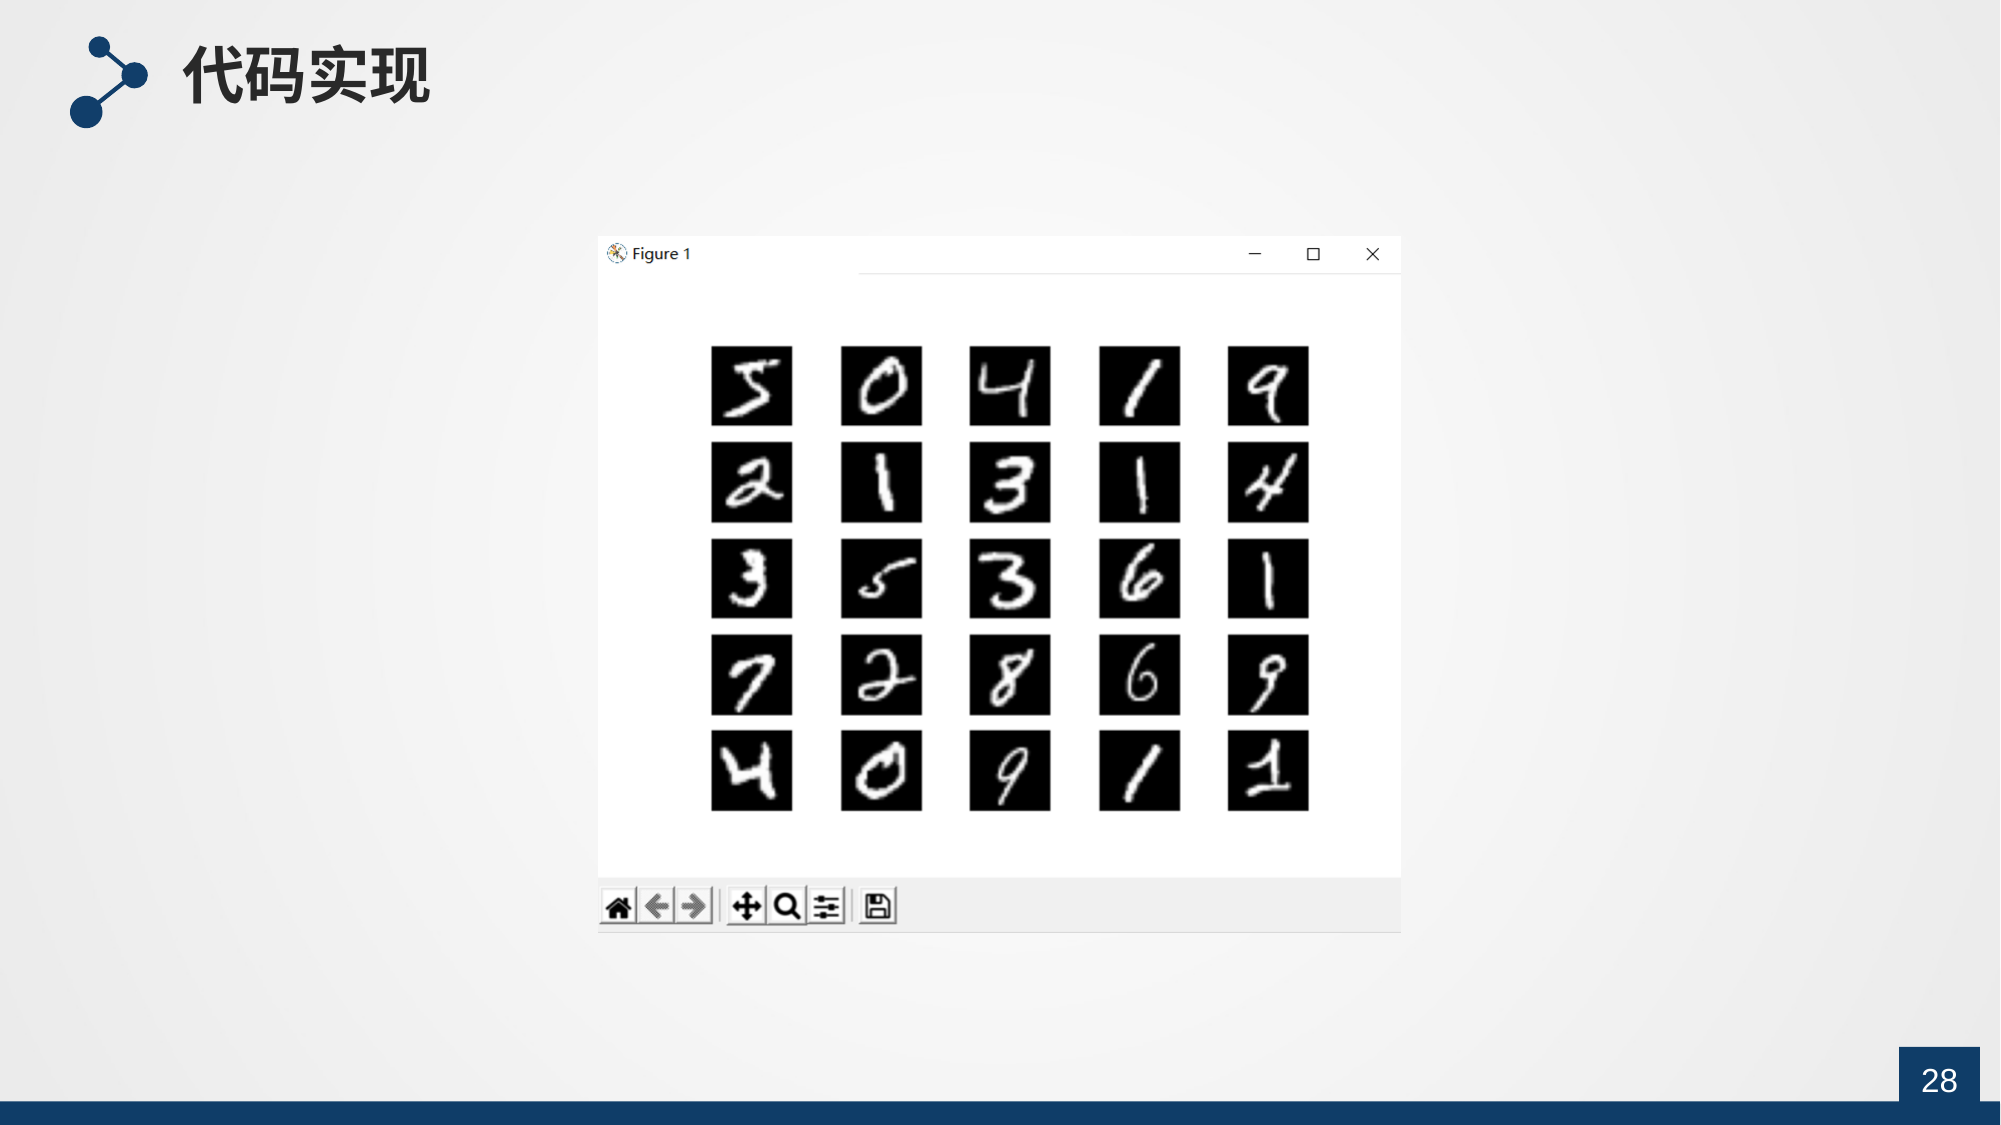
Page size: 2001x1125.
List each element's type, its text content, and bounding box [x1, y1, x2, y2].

text_box 代码实现 [167, 29, 448, 119]
picture [0, 0, 2001, 1125]
text_box [69, 36, 148, 129]
